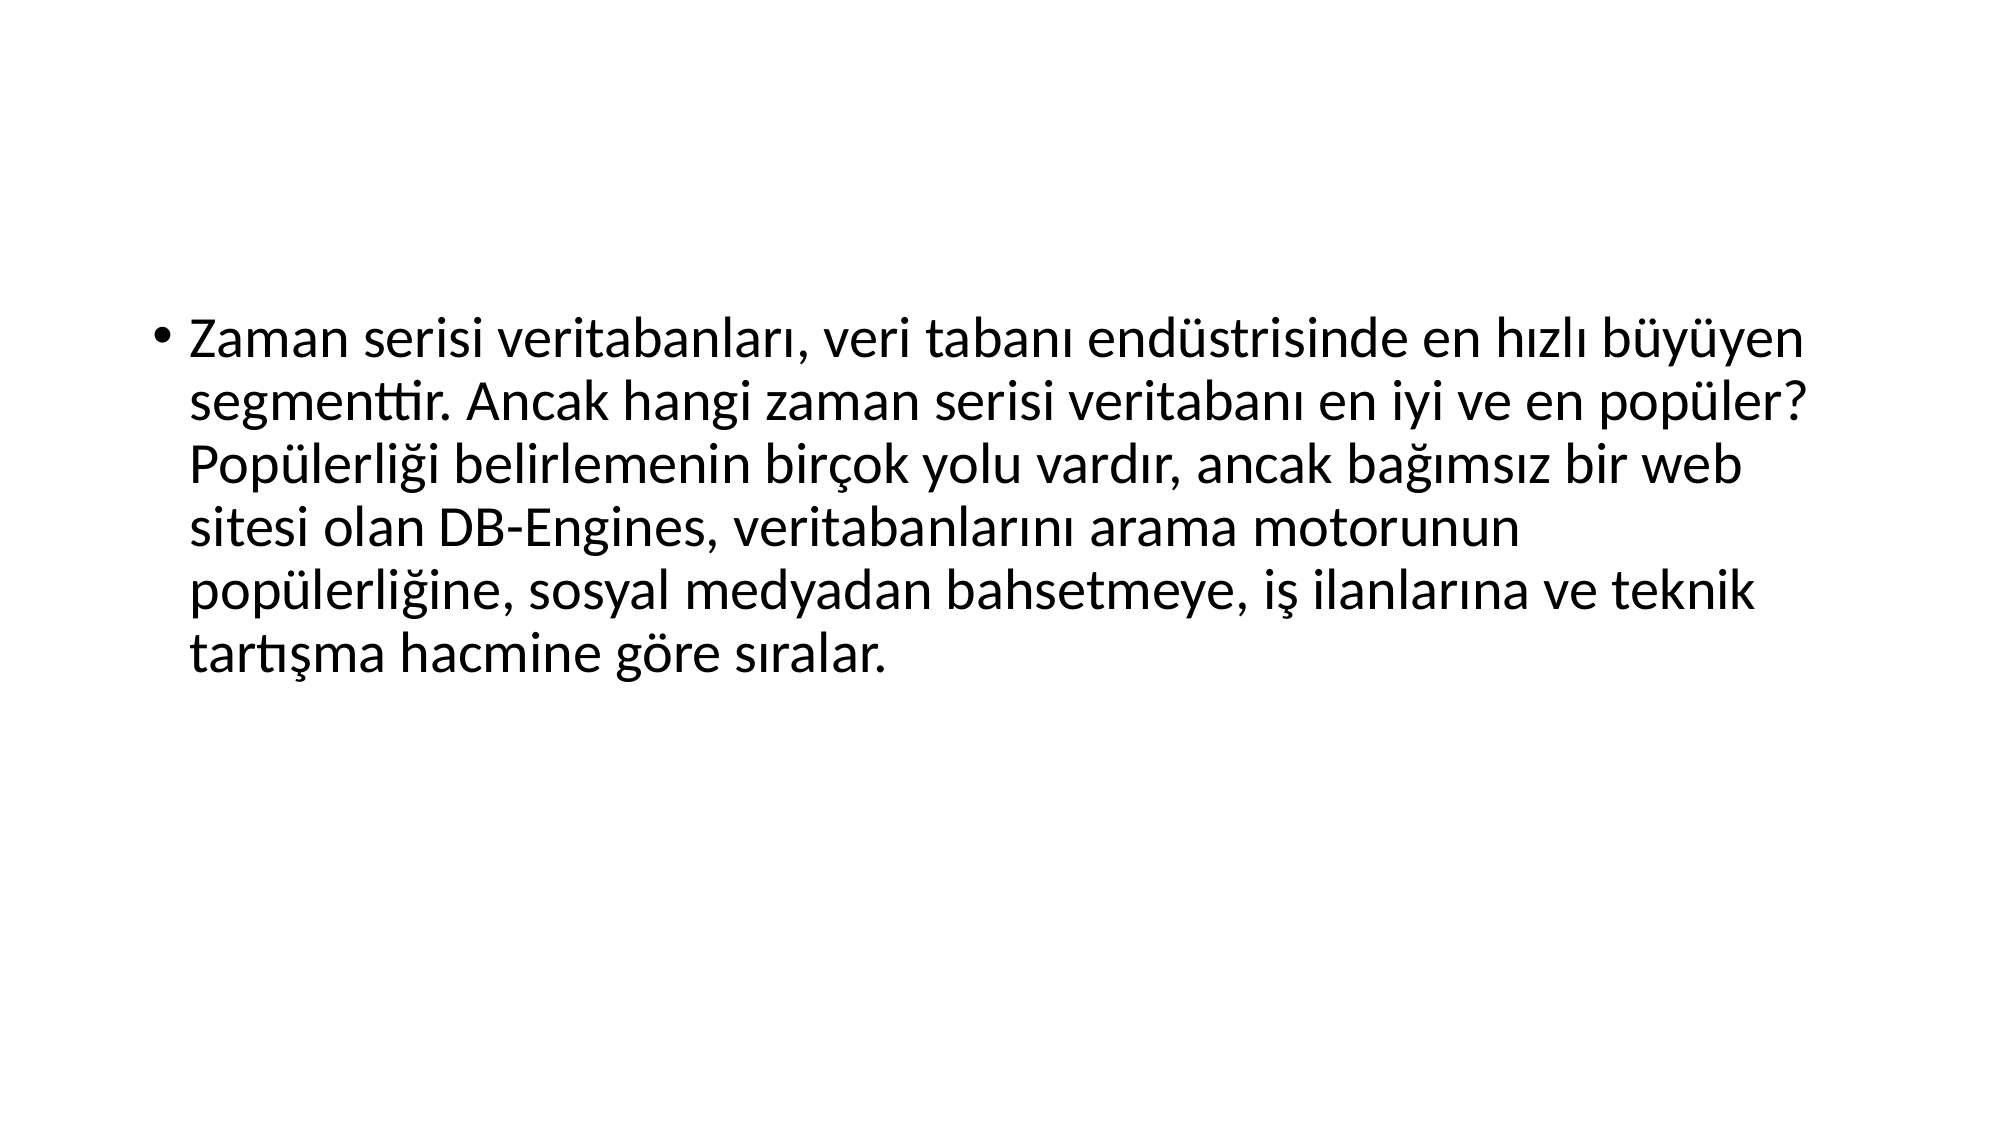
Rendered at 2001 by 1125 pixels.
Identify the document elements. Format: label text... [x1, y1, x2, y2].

list Zaman serisi veritabanları, veri tabanı endüstrisinde en hızlı büyüyen segmenttir. Ancak hangi zaman serisi veritabanı en iyi ve en popüler? Popülerliği belirlemenin birçok yolu vardır, ancak bağımsız bir web sitesi olan DB-Engines, veritabanlarını arama motorunun popülerliğine, sosyal medyadan bahsetmeye, iş ilanlarına ve teknik tartışma hacmine göre sıralar. [137, 299, 1863, 1014]
